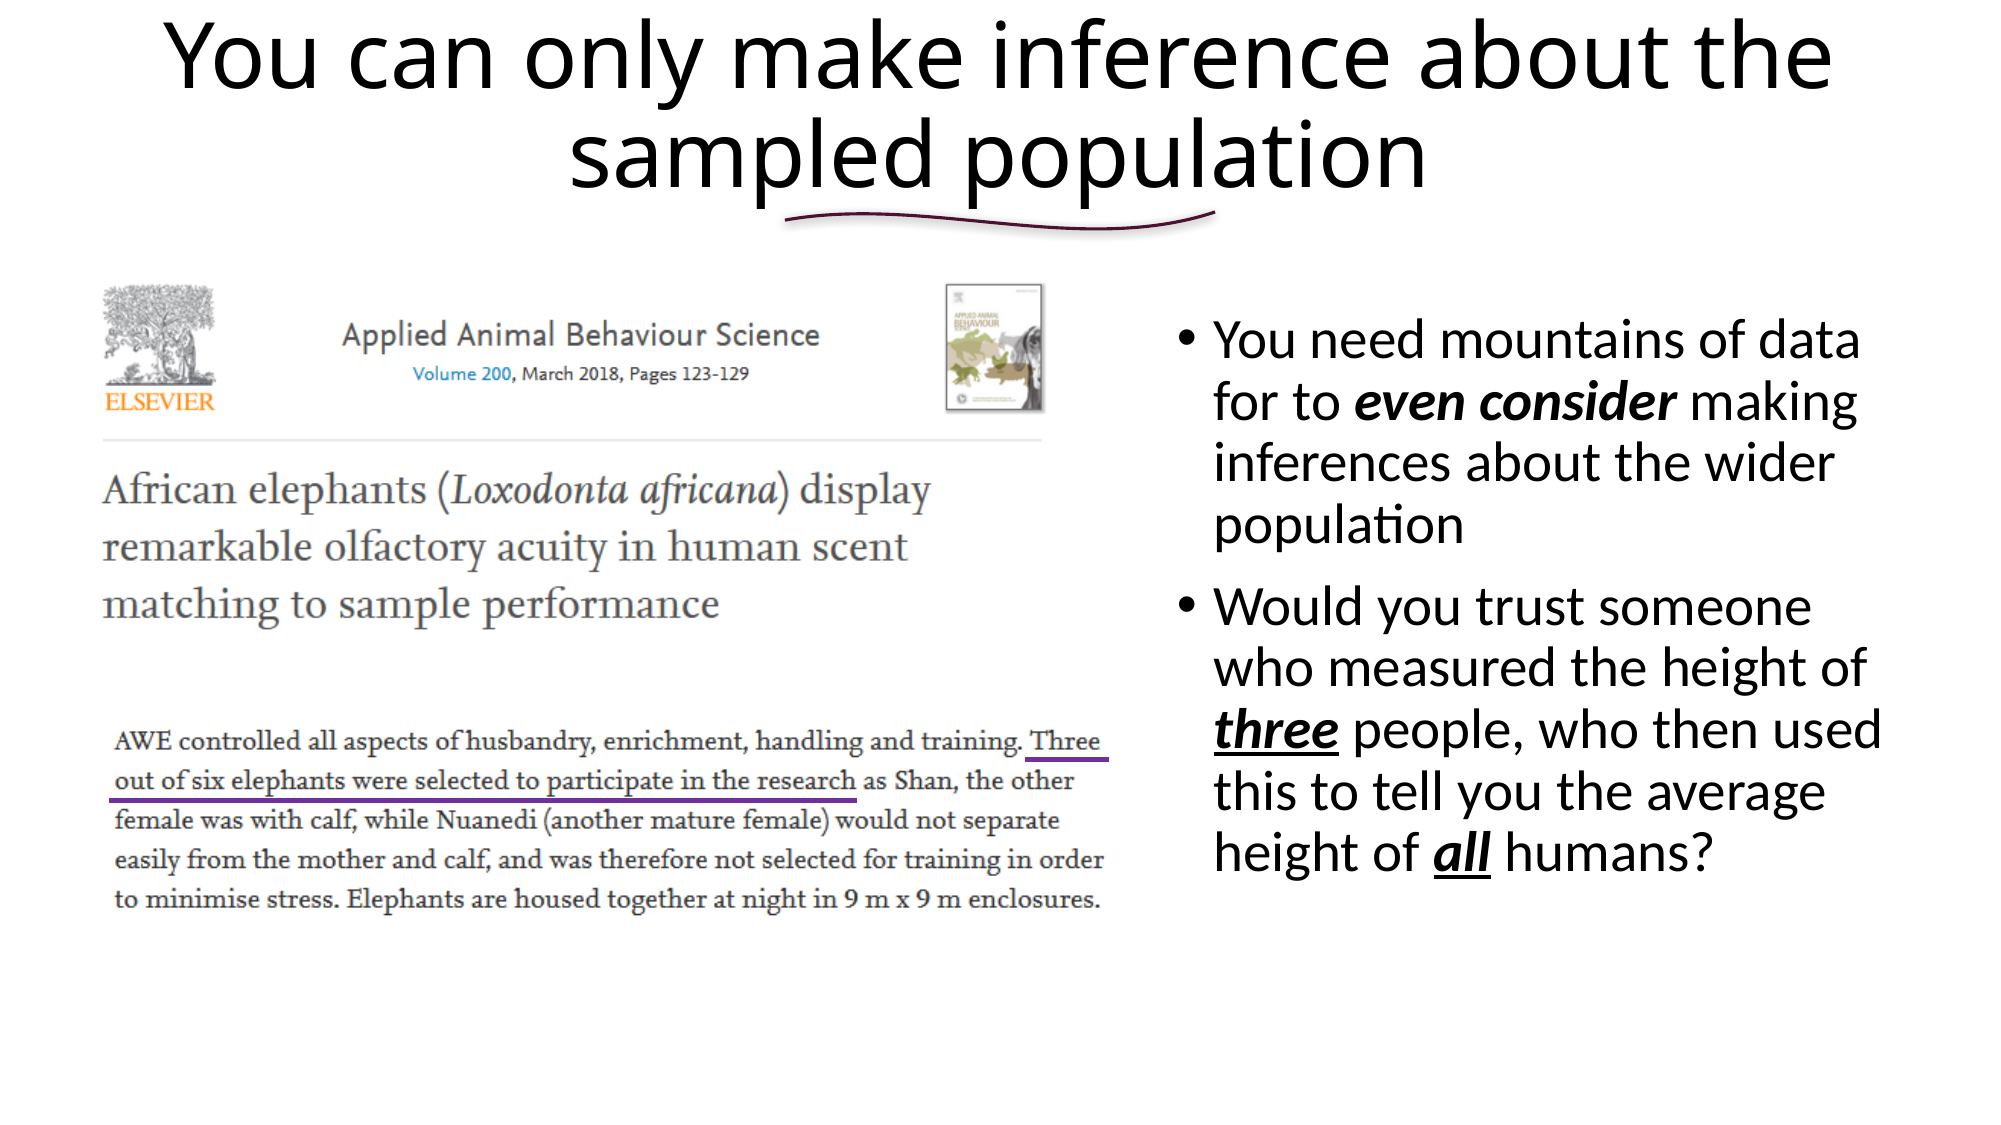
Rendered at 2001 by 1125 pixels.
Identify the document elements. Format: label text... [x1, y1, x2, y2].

picture [87, 725, 1121, 921]
title You can only make inference about the sampled population [0, 0, 2000, 218]
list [95, 277, 1068, 653]
text_box [784, 211, 1216, 229]
text_box You need mountains of data for to even consider making inferences about the wider population Would you trust someone who measured the height of three people, who then used this to tell you the average height of all humans? [1161, 301, 1904, 921]
